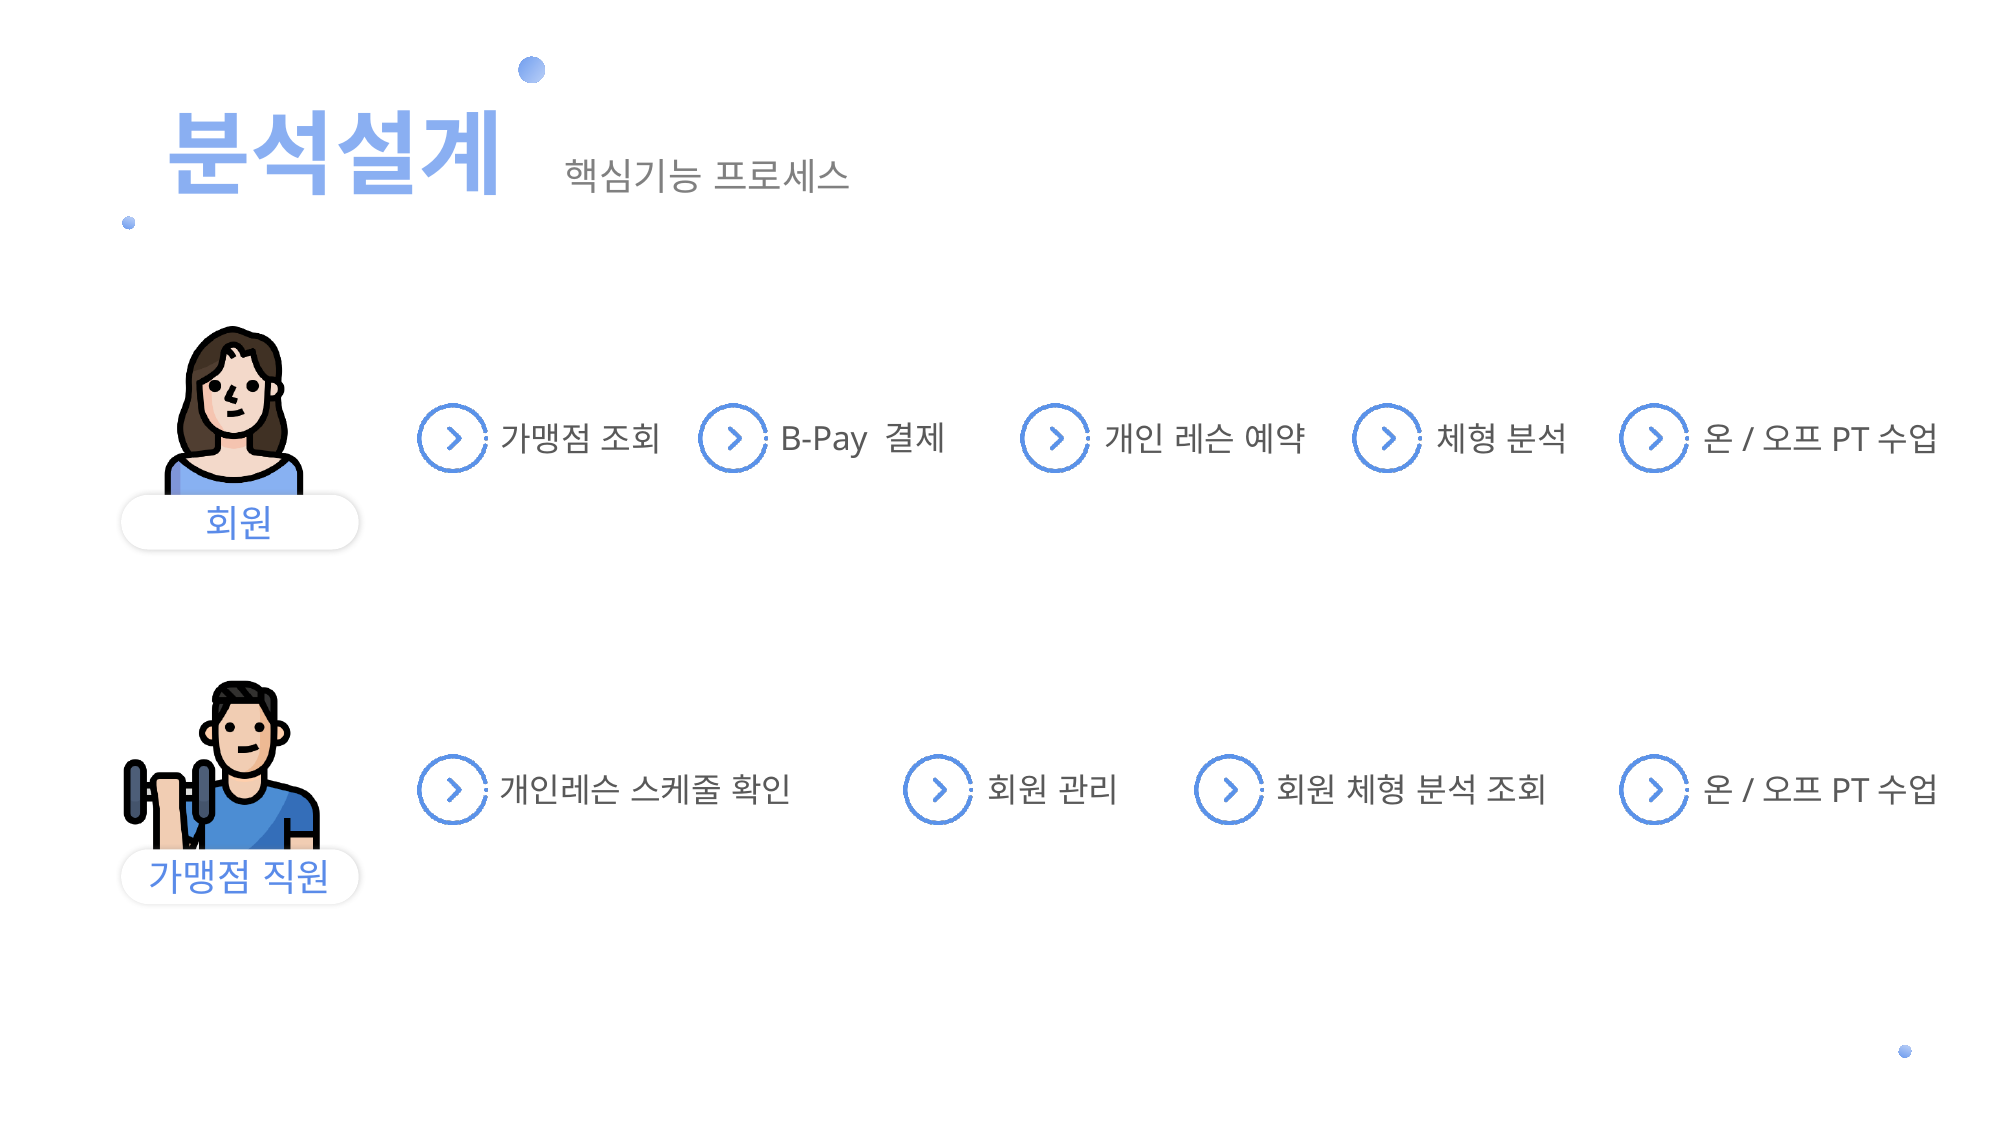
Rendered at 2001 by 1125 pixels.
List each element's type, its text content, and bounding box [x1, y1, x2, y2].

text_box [1352, 403, 1619, 473]
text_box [121, 326, 359, 550]
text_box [1619, 754, 1965, 825]
text_box 핵심기능 프로세스 [550, 145, 1021, 206]
text_box [121, 215, 136, 231]
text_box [903, 754, 1144, 825]
text_box 분석설계 [120, 88, 550, 213]
text_box [1897, 1044, 1913, 1059]
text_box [1020, 403, 1346, 473]
text_box [517, 55, 546, 84]
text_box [1619, 403, 1965, 473]
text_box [117, 674, 359, 905]
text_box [698, 403, 1020, 473]
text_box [417, 403, 698, 473]
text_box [417, 754, 853, 825]
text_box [1194, 754, 1581, 825]
